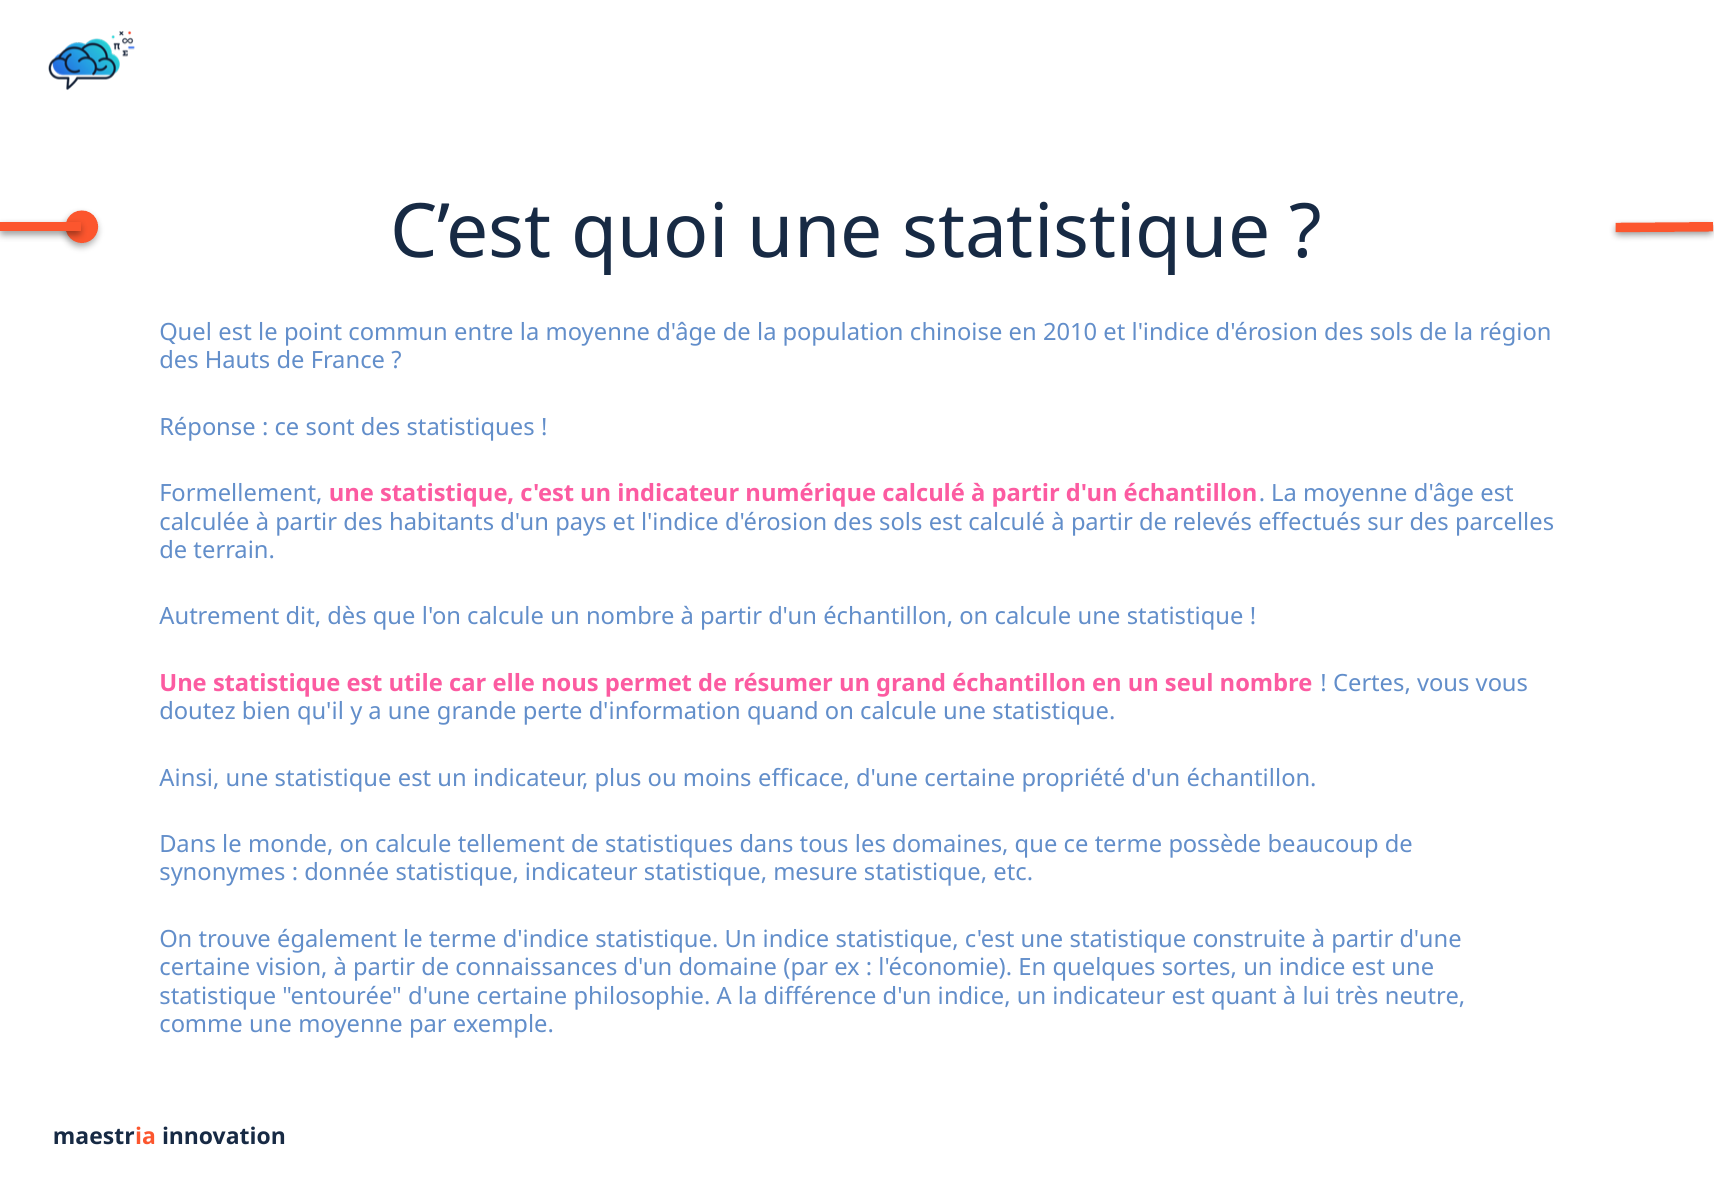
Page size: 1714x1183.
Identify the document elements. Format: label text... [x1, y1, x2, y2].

picture [46, 29, 139, 92]
list Quel est le point commun entre la moyenne d'âge de la population chinoise en 2010 et l'indice d'érosion des sols de la région des Hauts de France ? Réponse : ce sont des statistiques ! Formellement, une statistique, c'est un indicateur numérique calculé à partir d'un échantillon. La moyenne d'âge est calculée à partir des habitants d'un pays et l'indice d'érosion des sols est calculé à partir de relevés effectués sur des parcelles de terrain. Autrement dit, dès que l'on calcule un nombre à partir d'un échantillon, on calcule une statistique ! Une statistique est utile car elle nous permet de résumer un grand échantillon en un seul nombre ! Certes, vous vous doutez bien qu'il y a une grande perte d'information quand on calcule une statistique. Ainsi, une statistique est un indicateur, plus ou moins efficace, d'une certaine propriété d'un échantillon. Dans le monde, on calcule tellement de statistiques dans tous les domaines, que ce terme possède beaucoup de synonymes : donnée statistique, indicateur statistique, mesure statistique, etc. On trouve également le terme d'indice statistique. Un indice statistique, c'est une statistique construite à partir d'une certaine vision, à partir de connaissances d'un domaine (par ex : l'économie). En quelques sortes, un indice est une statistique "entourée" d'une certaine philosophie. A la différence d'un indice, un indicateur est quant à lui très neutre, comme une moyenne par exemple. [142, 308, 1575, 1057]
title C’est quoi une statistique ? [138, 174, 1575, 270]
